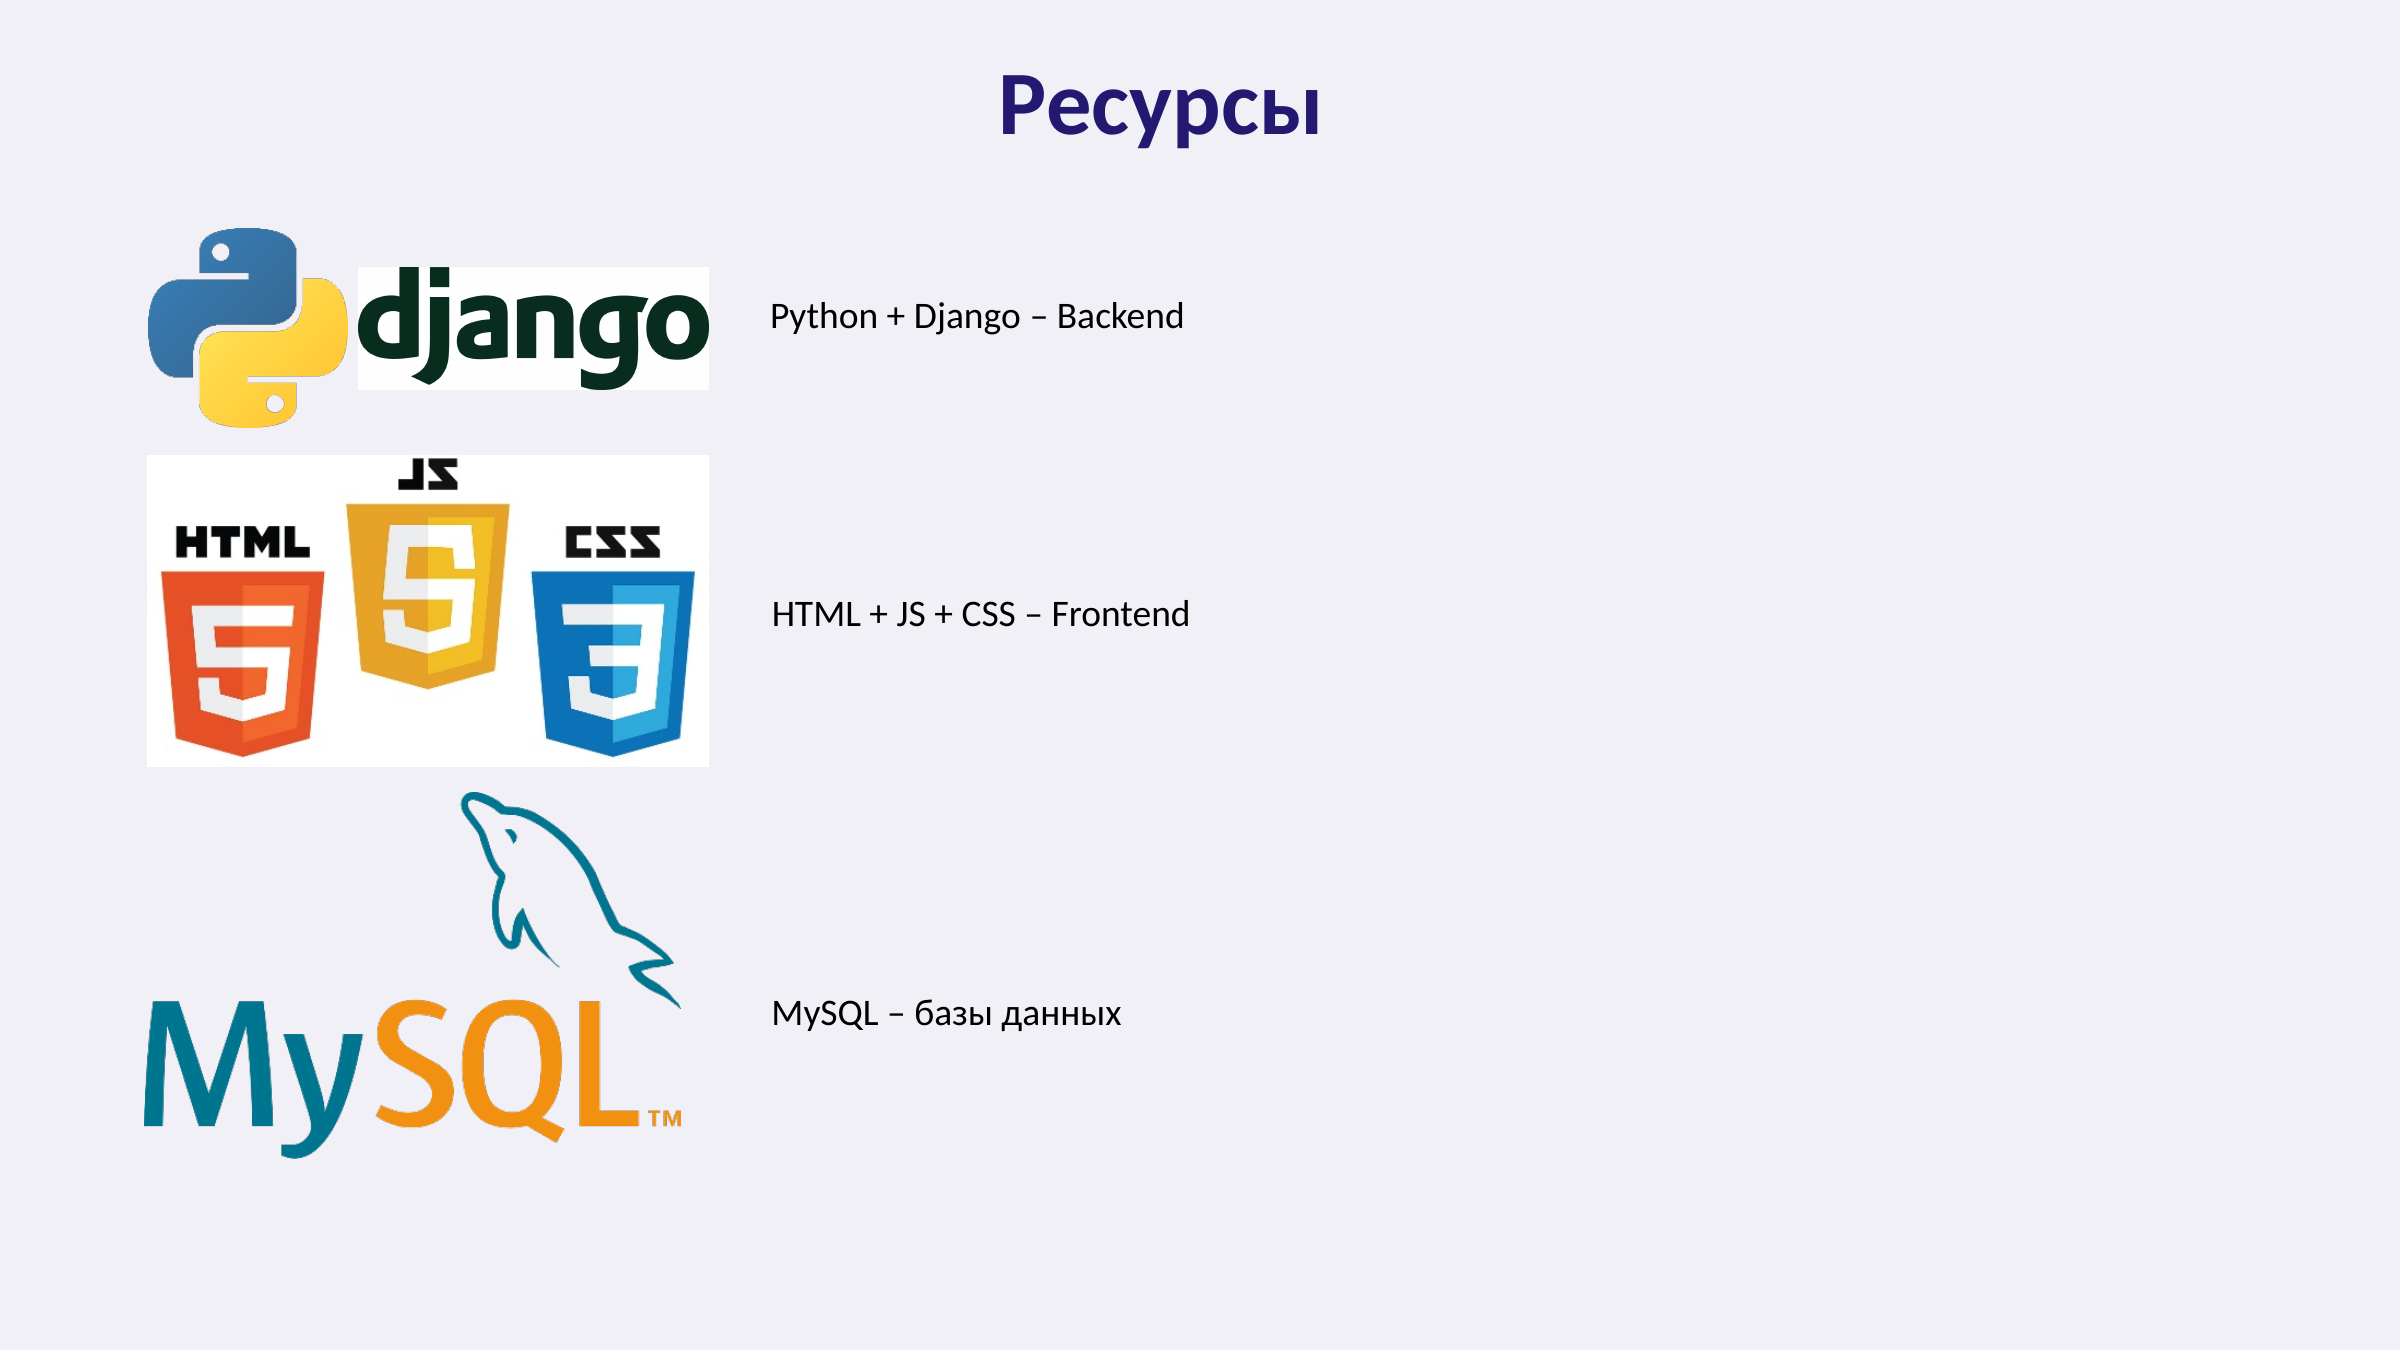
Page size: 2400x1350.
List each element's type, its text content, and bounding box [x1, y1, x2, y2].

text_box HTML + JS + CSS – Frontend [747, 576, 1216, 646]
picture [358, 267, 709, 390]
text_box Python + Django – Backend [746, 279, 1210, 349]
text_box MySQL – базы данных [747, 975, 1147, 1045]
picture [148, 228, 348, 428]
picture [144, 792, 681, 1159]
picture [147, 455, 709, 767]
text_box Ресурсы [537, 40, 1786, 154]
